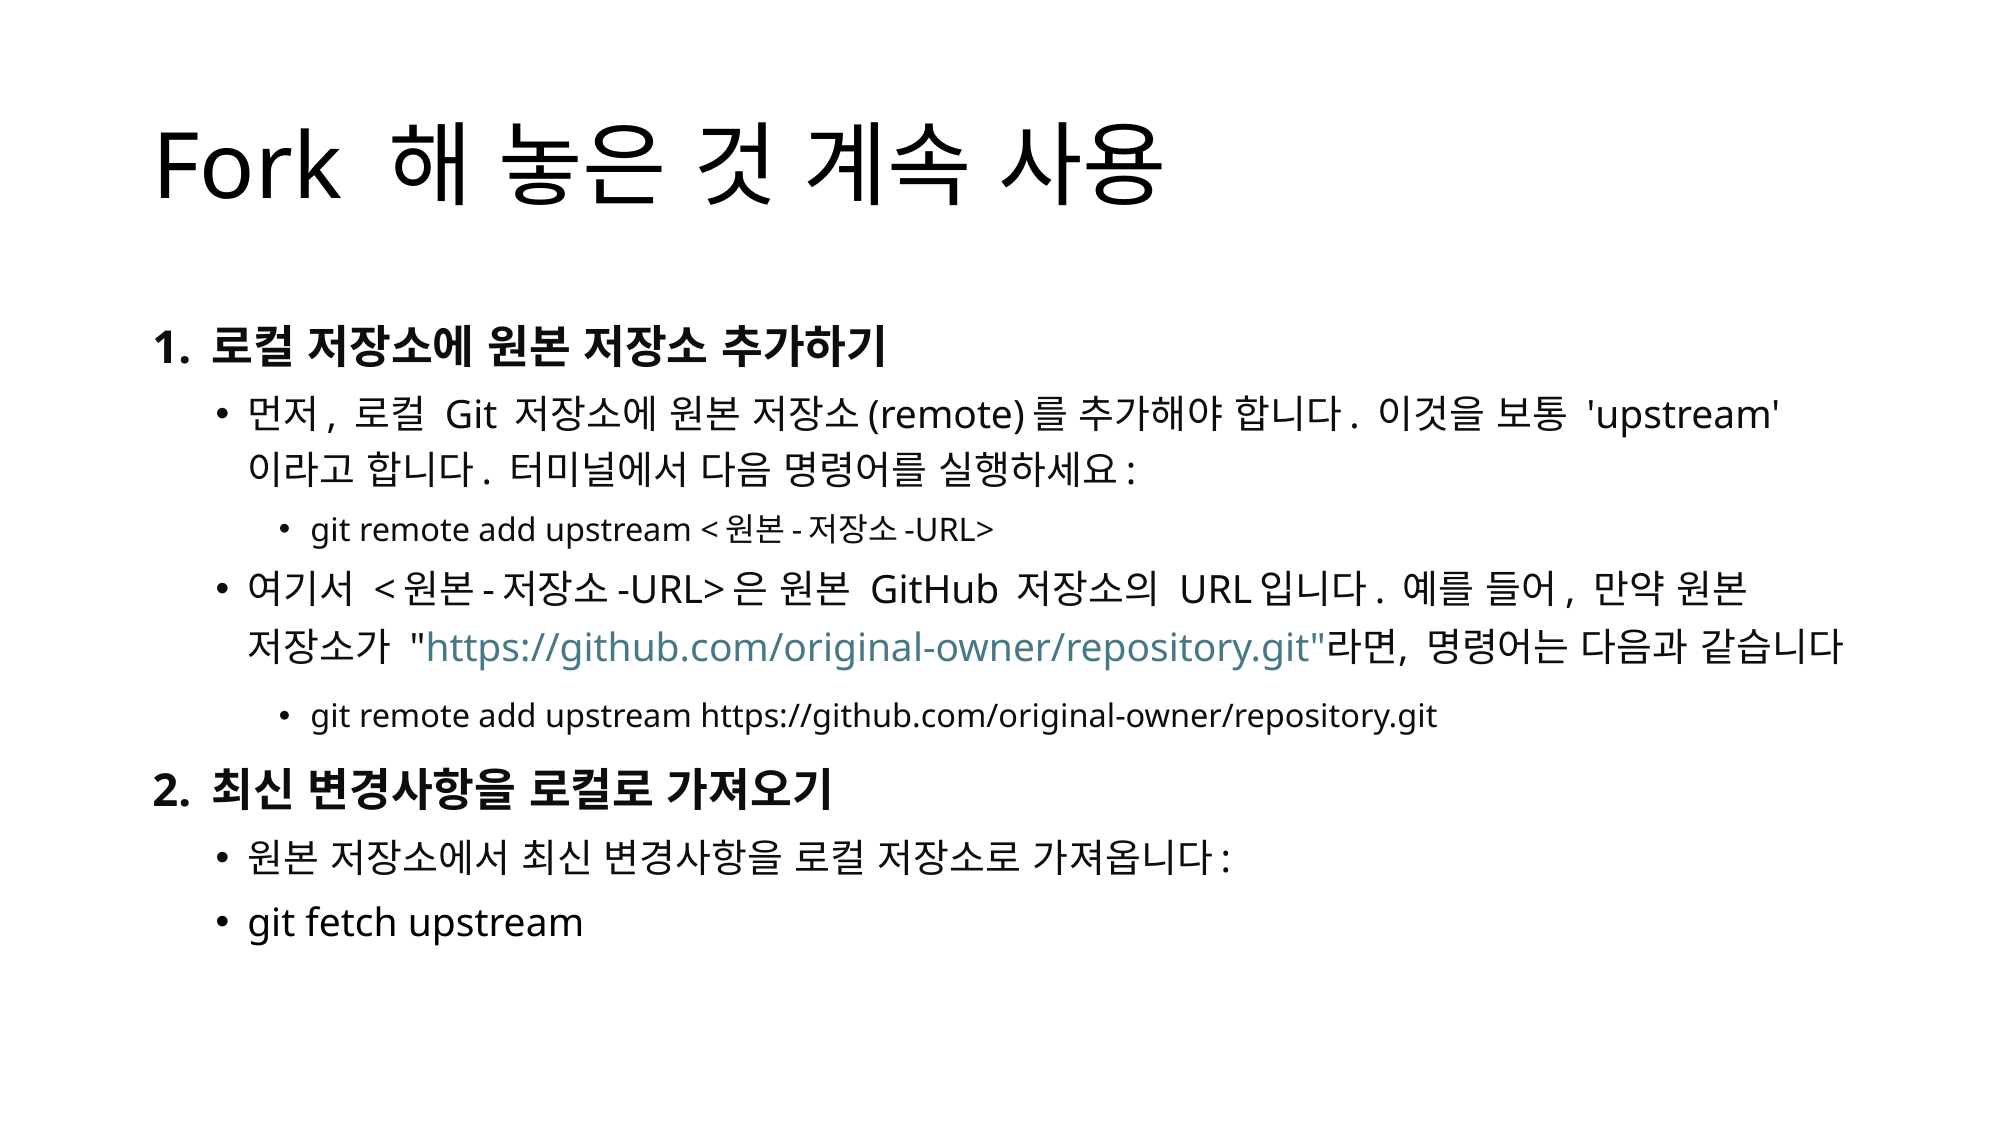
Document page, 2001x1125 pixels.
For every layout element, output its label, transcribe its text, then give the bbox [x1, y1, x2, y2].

list 1. 로컬 저장소에 원본 저장소 추가하기 먼저, 로컬 Git 저장소에 원본 저장소(remote)를 추가해야 합니다. 이것을 보통 'upstream'이라고 합니다. 터미널에서 다음 명령어를 실행하세요: git remote add upstream <원본-저장소-URL> 여기서 <원본-저장소-URL>은 원본 GitHub 저장소의 URL입니다. 예를 들어, 만약 원본 저장소가 "https://github.com/original-owner/repository.git"라면, 명령어는 다음과 같습니다 git remote add upstream https://github.com/original-owner/repository.git 2. 최신 변경사항을 로컬로 가져오기 원본 저장소에서 최신 변경사항을 로컬 저장소로 가져옵니다: git fetch upstream [137, 299, 1863, 1014]
title Fork 해 놓은 것 계속 사용 [137, 59, 1863, 278]
